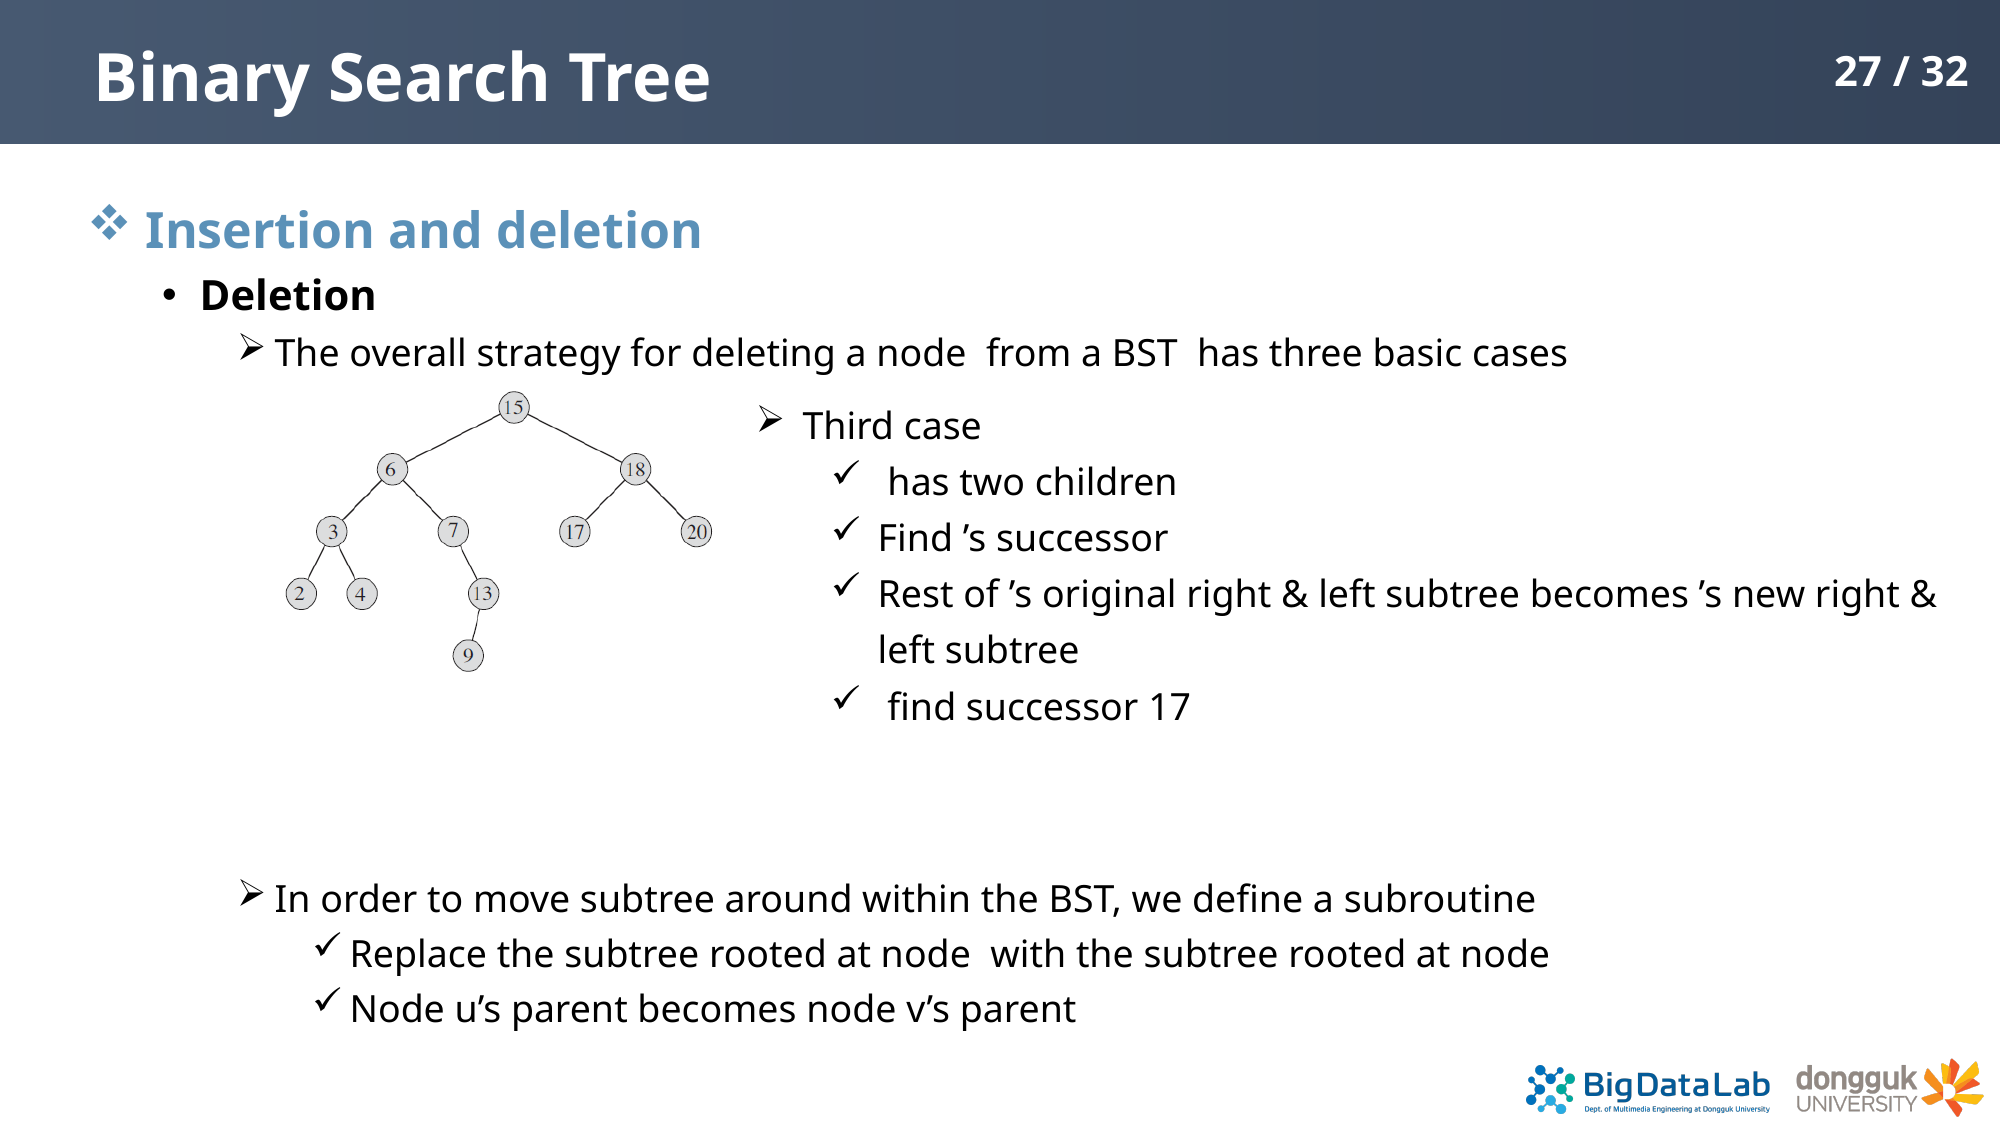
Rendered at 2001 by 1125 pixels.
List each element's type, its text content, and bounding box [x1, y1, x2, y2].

slide_number 27 / 32 [1769, 21, 1984, 126]
picture [263, 381, 722, 681]
picture [1526, 1065, 1770, 1114]
title Binary Search Tree [78, 21, 1935, 128]
